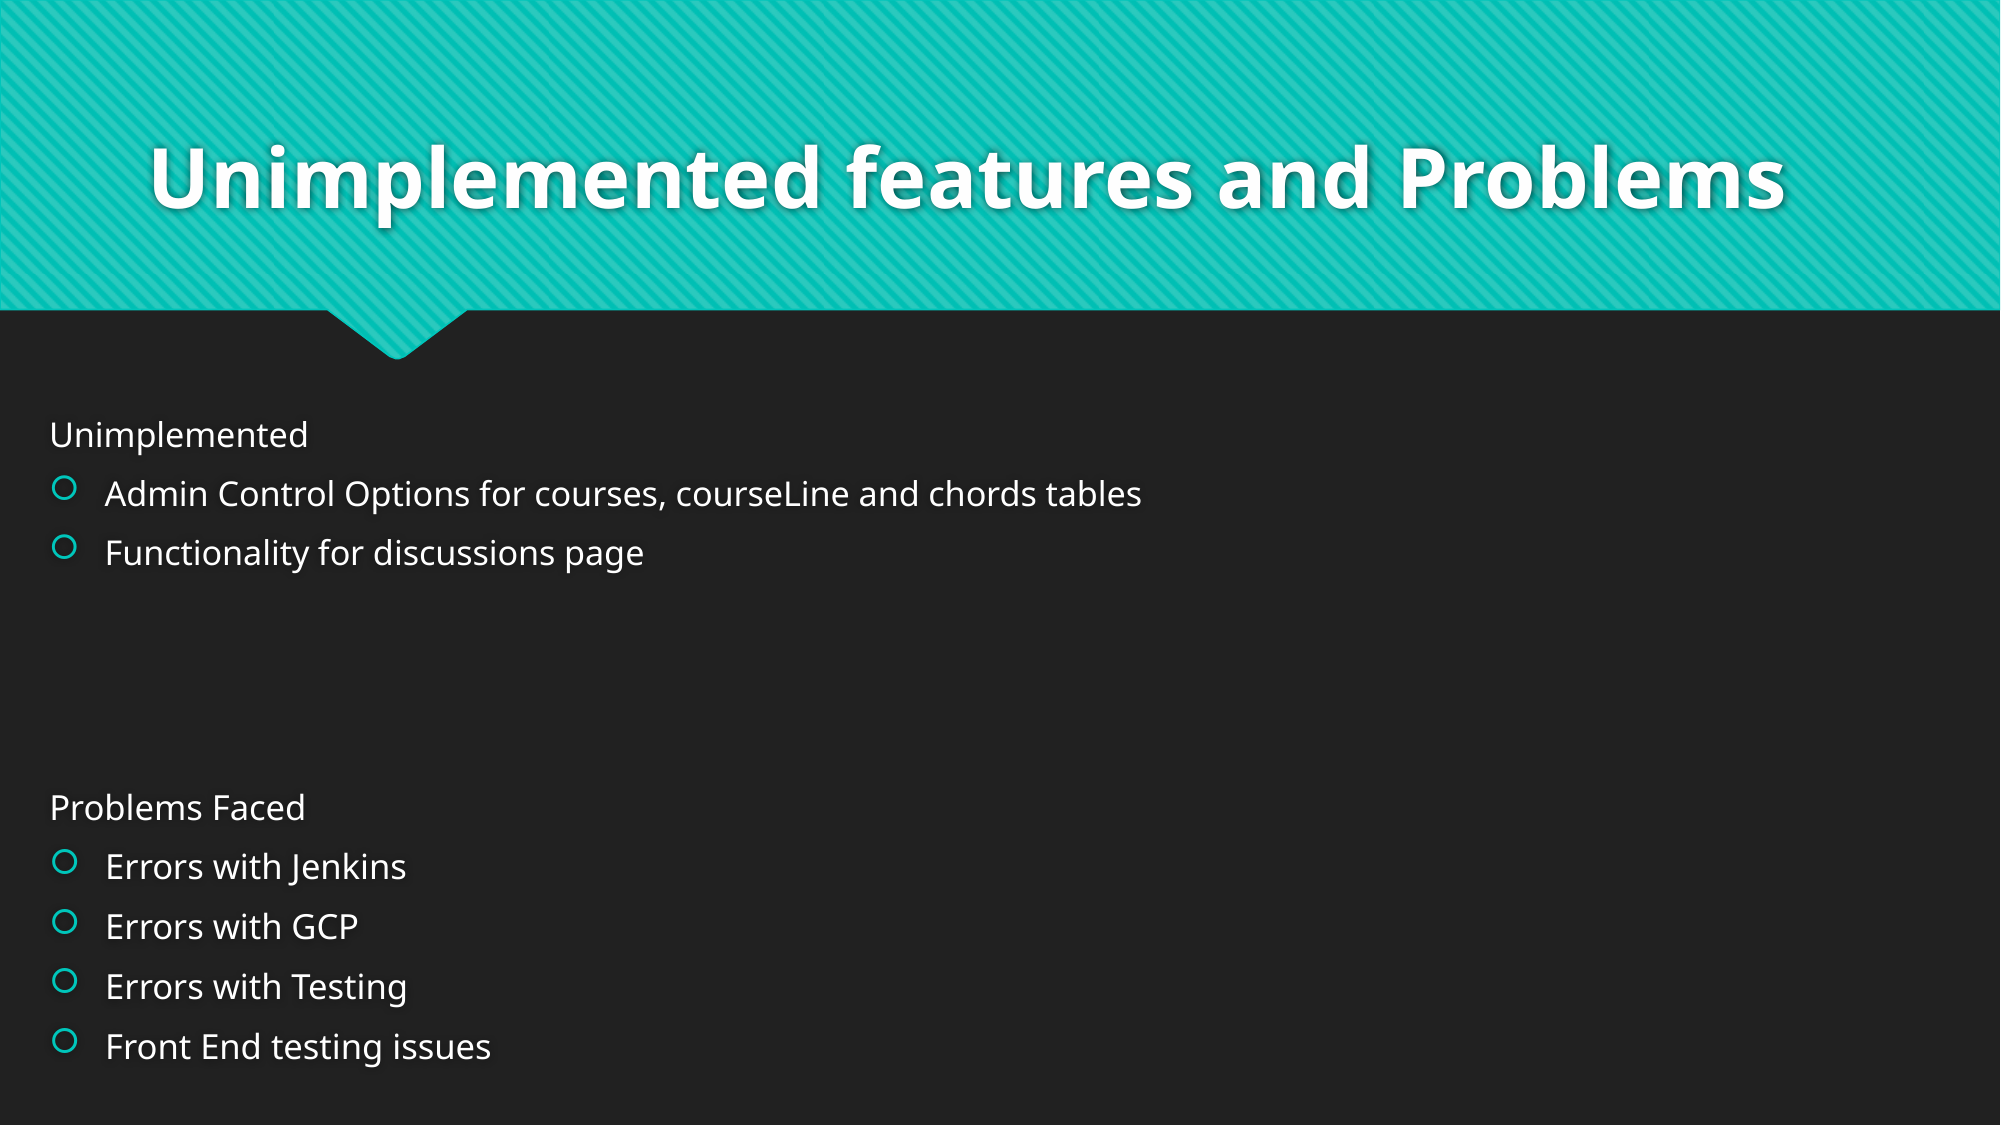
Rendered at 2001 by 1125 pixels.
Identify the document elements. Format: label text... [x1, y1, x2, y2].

text_box Unimplemented Admin Control Options for courses, courseLine and chords tables Functionality for discussions page [34, 405, 1766, 582]
title Unimplemented features and Problems [132, 73, 1868, 233]
list Problems Faced Errors with Jenkins Errors with GCP Errors with Testing Front End testing issues [34, 776, 1766, 1075]
